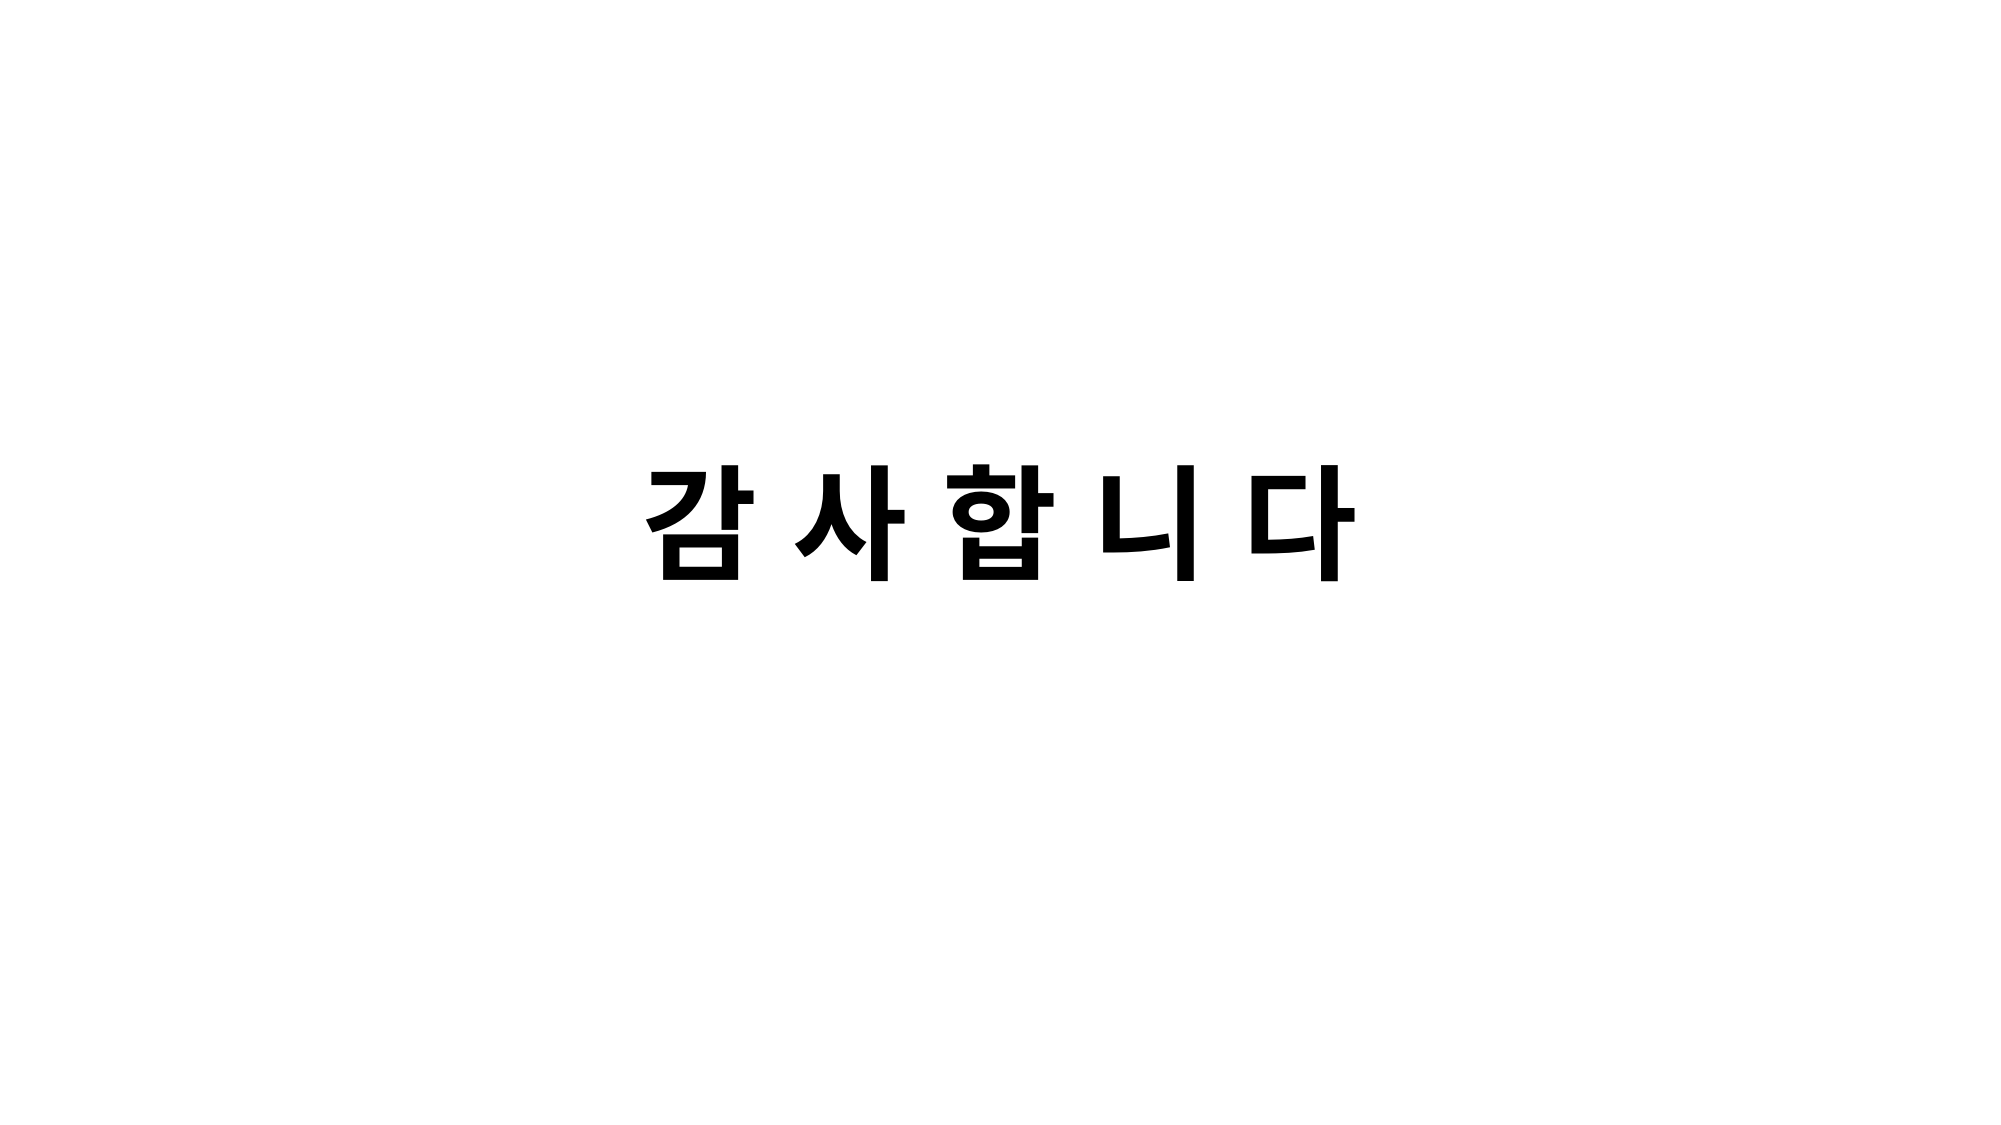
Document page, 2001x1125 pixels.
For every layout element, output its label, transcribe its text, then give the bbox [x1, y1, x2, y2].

list 감 사 합 니 다 [137, 299, 1863, 1014]
